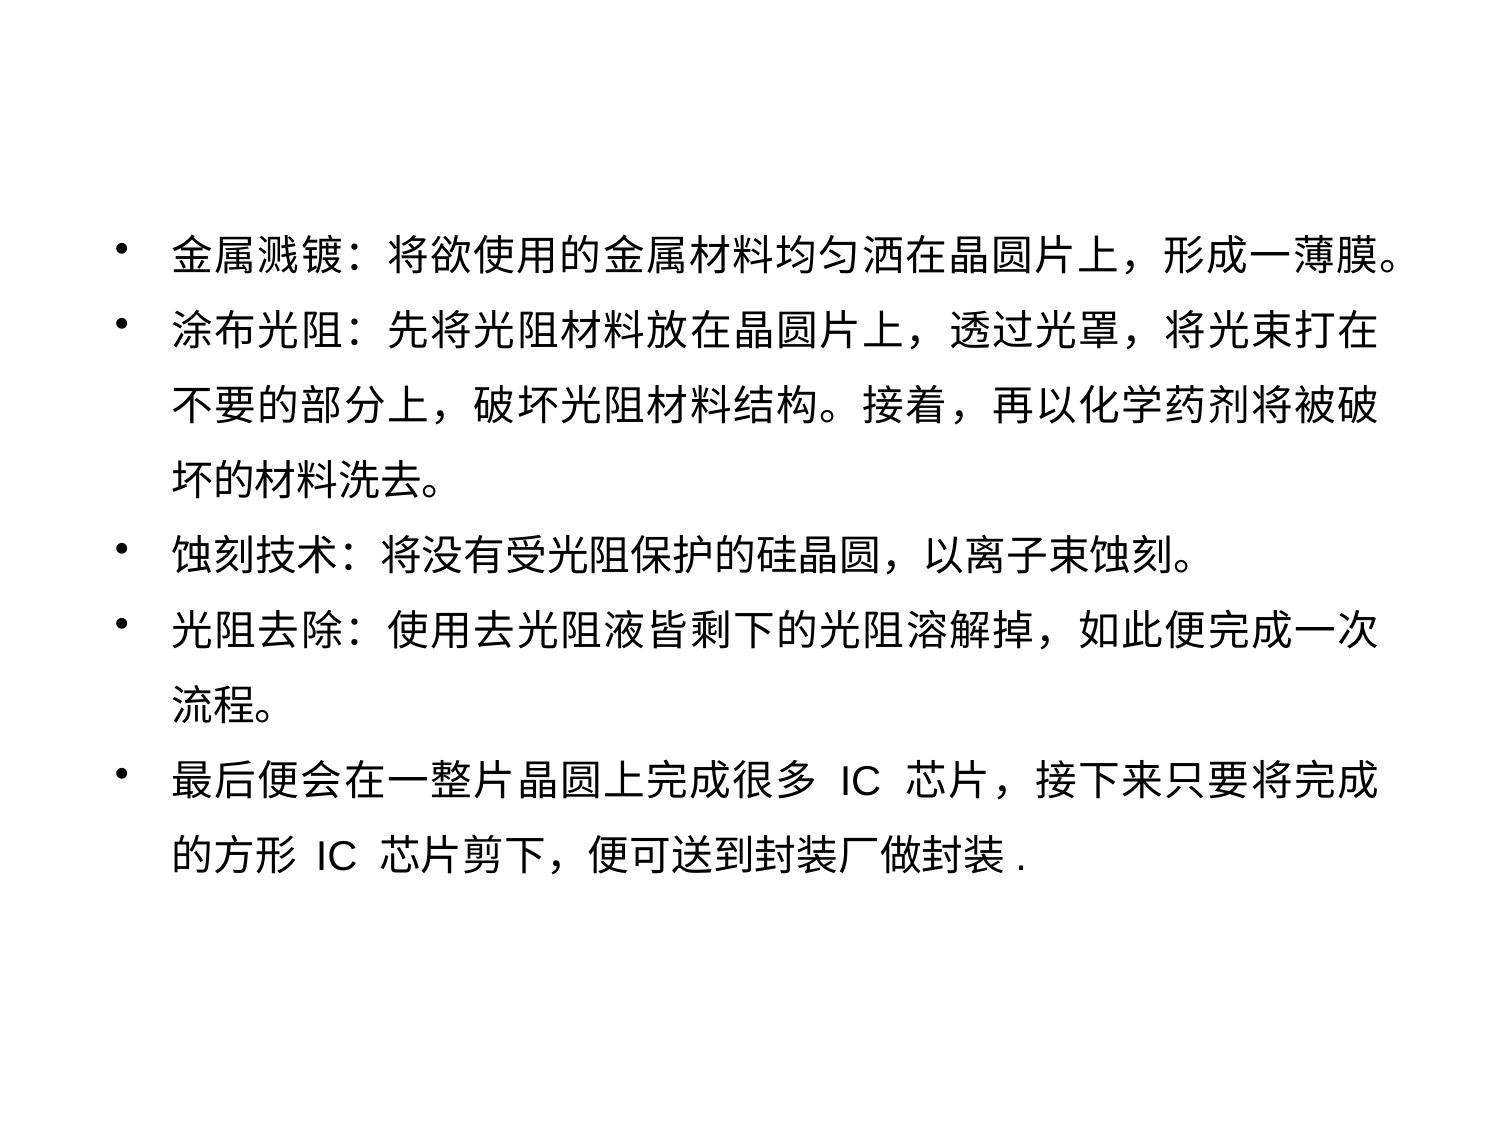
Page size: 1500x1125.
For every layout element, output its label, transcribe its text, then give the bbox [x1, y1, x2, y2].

list 金属溅镀：将欲使用的金属材料均匀洒在晶圆片上，形成一薄膜。 涂布光阻：先将光阻材料放在晶圆片上，透过光罩，将光束打在不要的部分上，破坏光阻材料结构。接着，再以化学药剂将被破坏的材料洗去。 蚀刻技术：将没有受光阻保护的硅晶圆，以离子束蚀刻。 光阻去除：使用去光阻液皆剩下的光阻溶解掉，如此便完成一次流程。 最后便会在一整片晶圆上完成很多 IC 芯片，接下来只要将完成的方形 IC 芯片剪下，便可送到封装厂做封装. [100, 196, 1395, 920]
